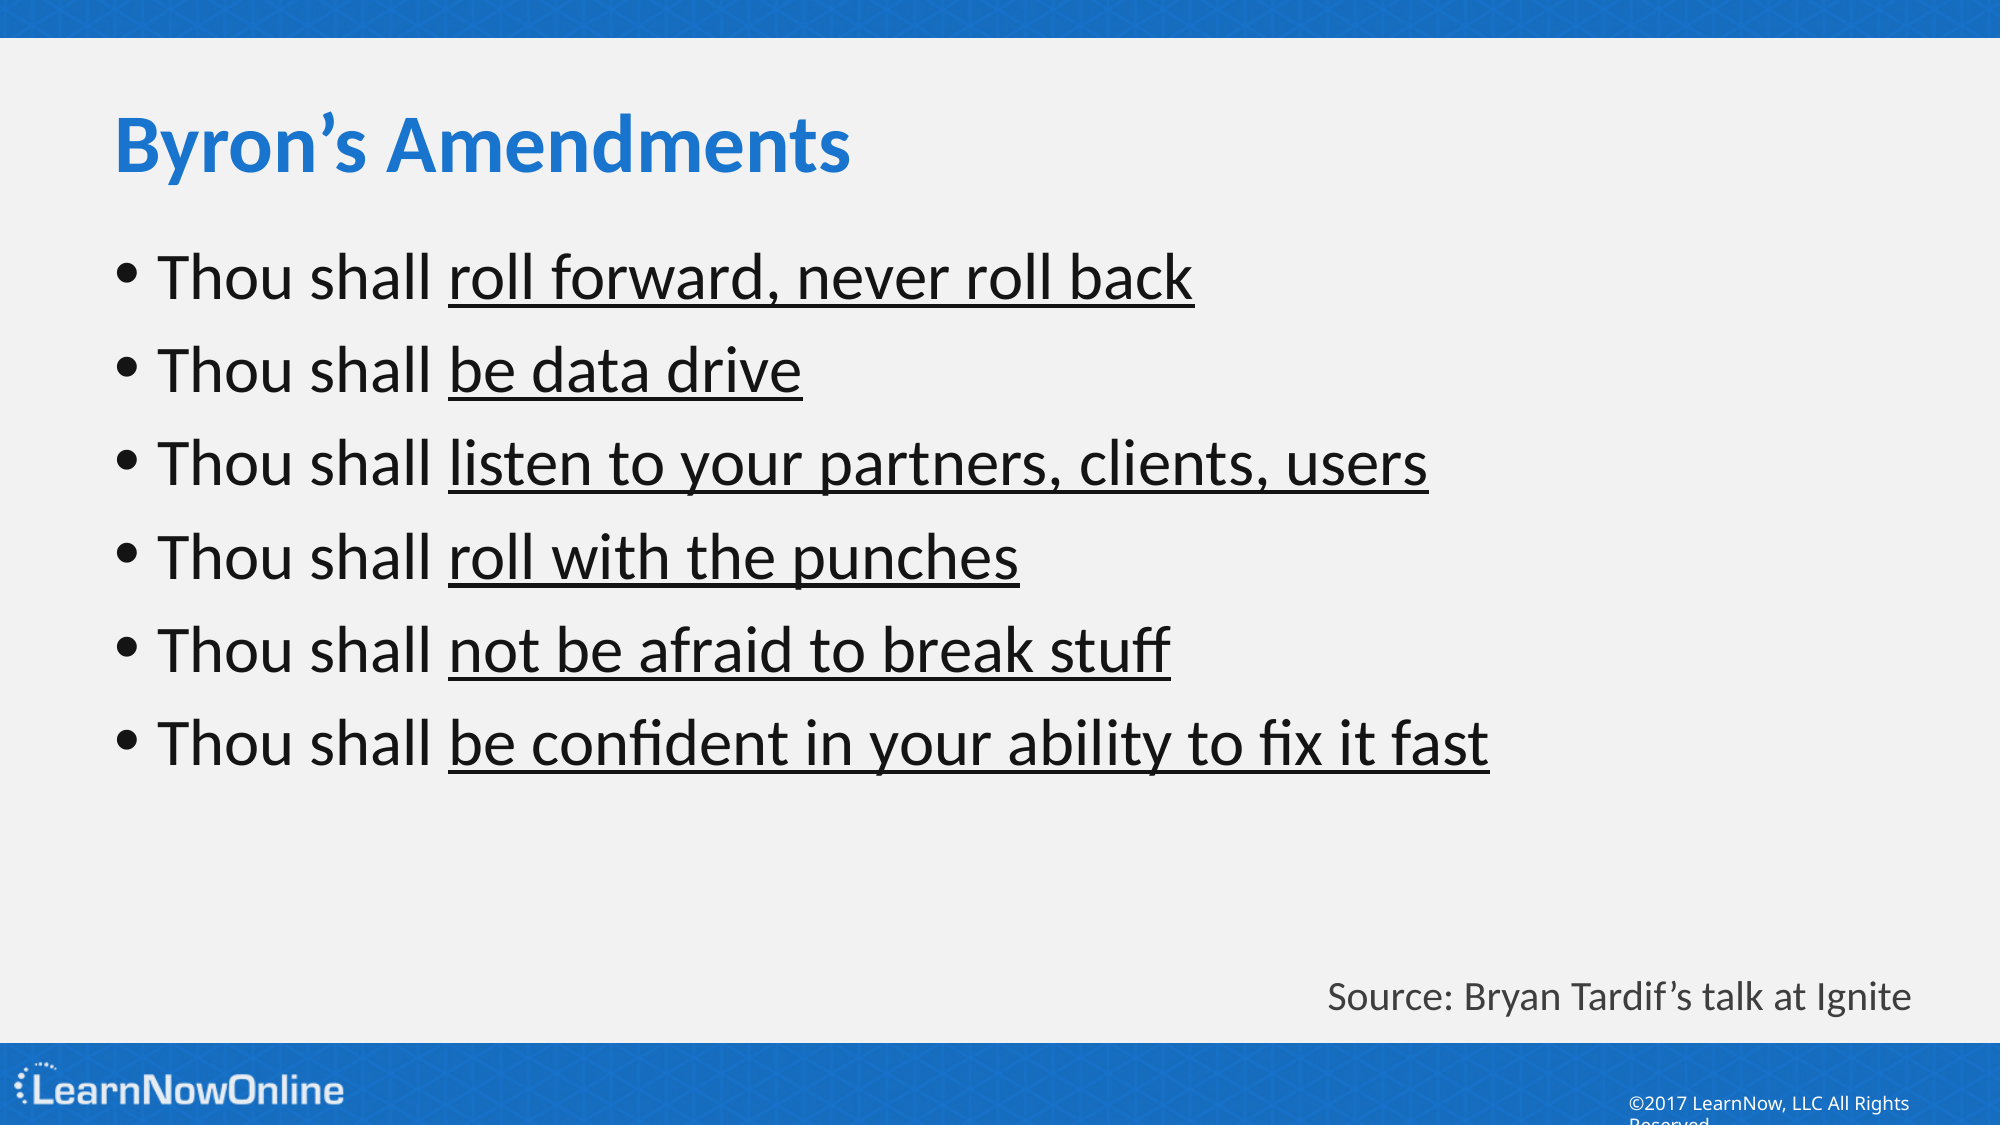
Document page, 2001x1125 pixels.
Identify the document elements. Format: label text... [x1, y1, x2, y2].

picture [0, 0, 2000, 38]
picture [0, 1043, 2000, 1125]
list Thou shall roll forward, never roll back Thou shall be data drive Thou shall listen to your partners, clients, users Thou shall roll with the punches Thou shall not be afraid to break stuff Thou shall be confident in your ability to fix it fast [99, 224, 1900, 925]
title Byron’s Amendments [99, 45, 1900, 224]
text_box Source: Bryan Tardif’s talk at Ignite [1327, 974, 1913, 1021]
